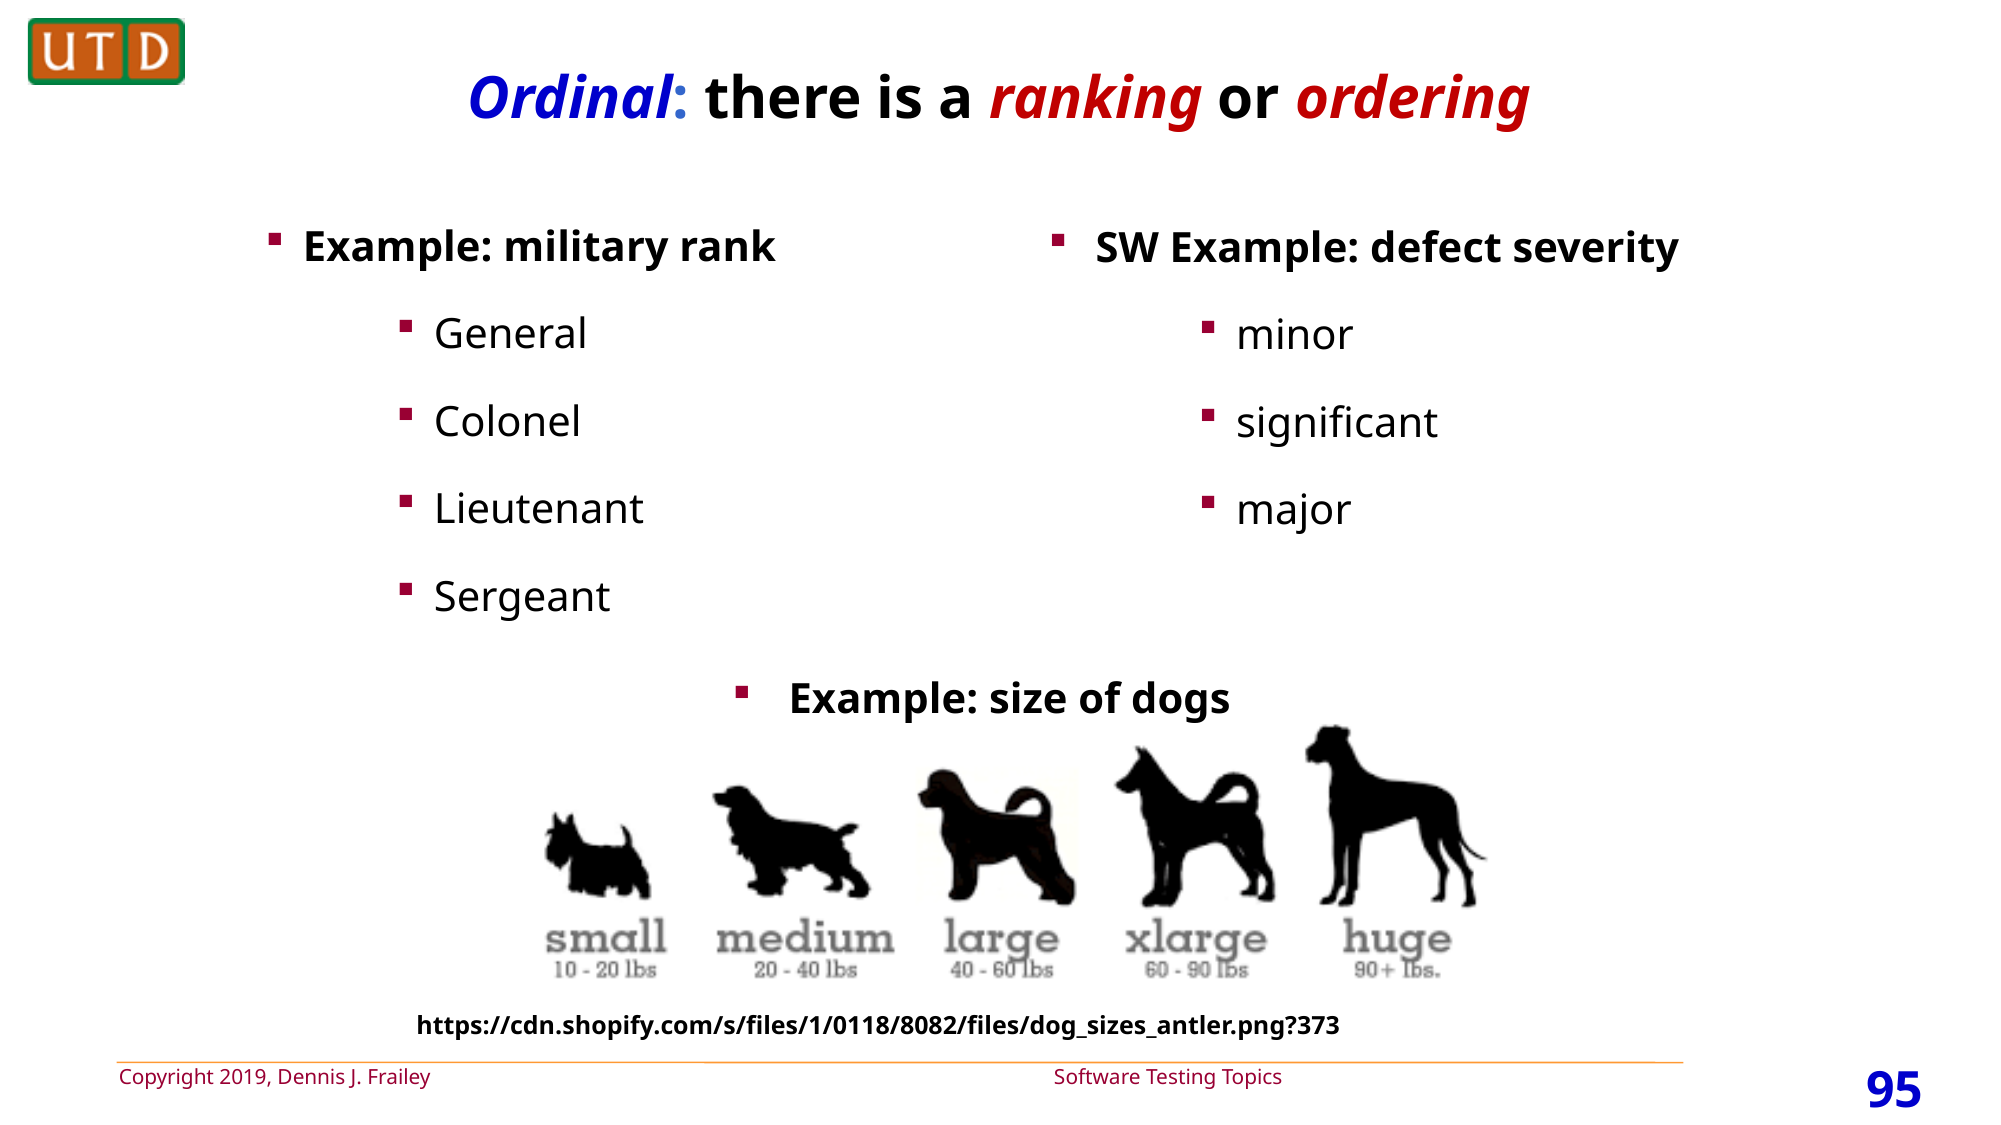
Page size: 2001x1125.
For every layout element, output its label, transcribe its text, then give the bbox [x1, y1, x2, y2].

text_box Example: size of dogs [335, 664, 1638, 744]
list Example: military rank General Colonel Lieutenant Sergeant [241, 212, 900, 545]
text_box https://cdn.shopify.com/s/files/1/0118/8082/files/dog_sizes_antler.png?373 [401, 1002, 1657, 1047]
list SW Example: defect severity minor significant major [1033, 212, 1810, 526]
picture [509, 703, 1500, 988]
picture [27, 18, 185, 85]
title Ordinal: there is a ranking or ordering [326, 37, 1674, 152]
